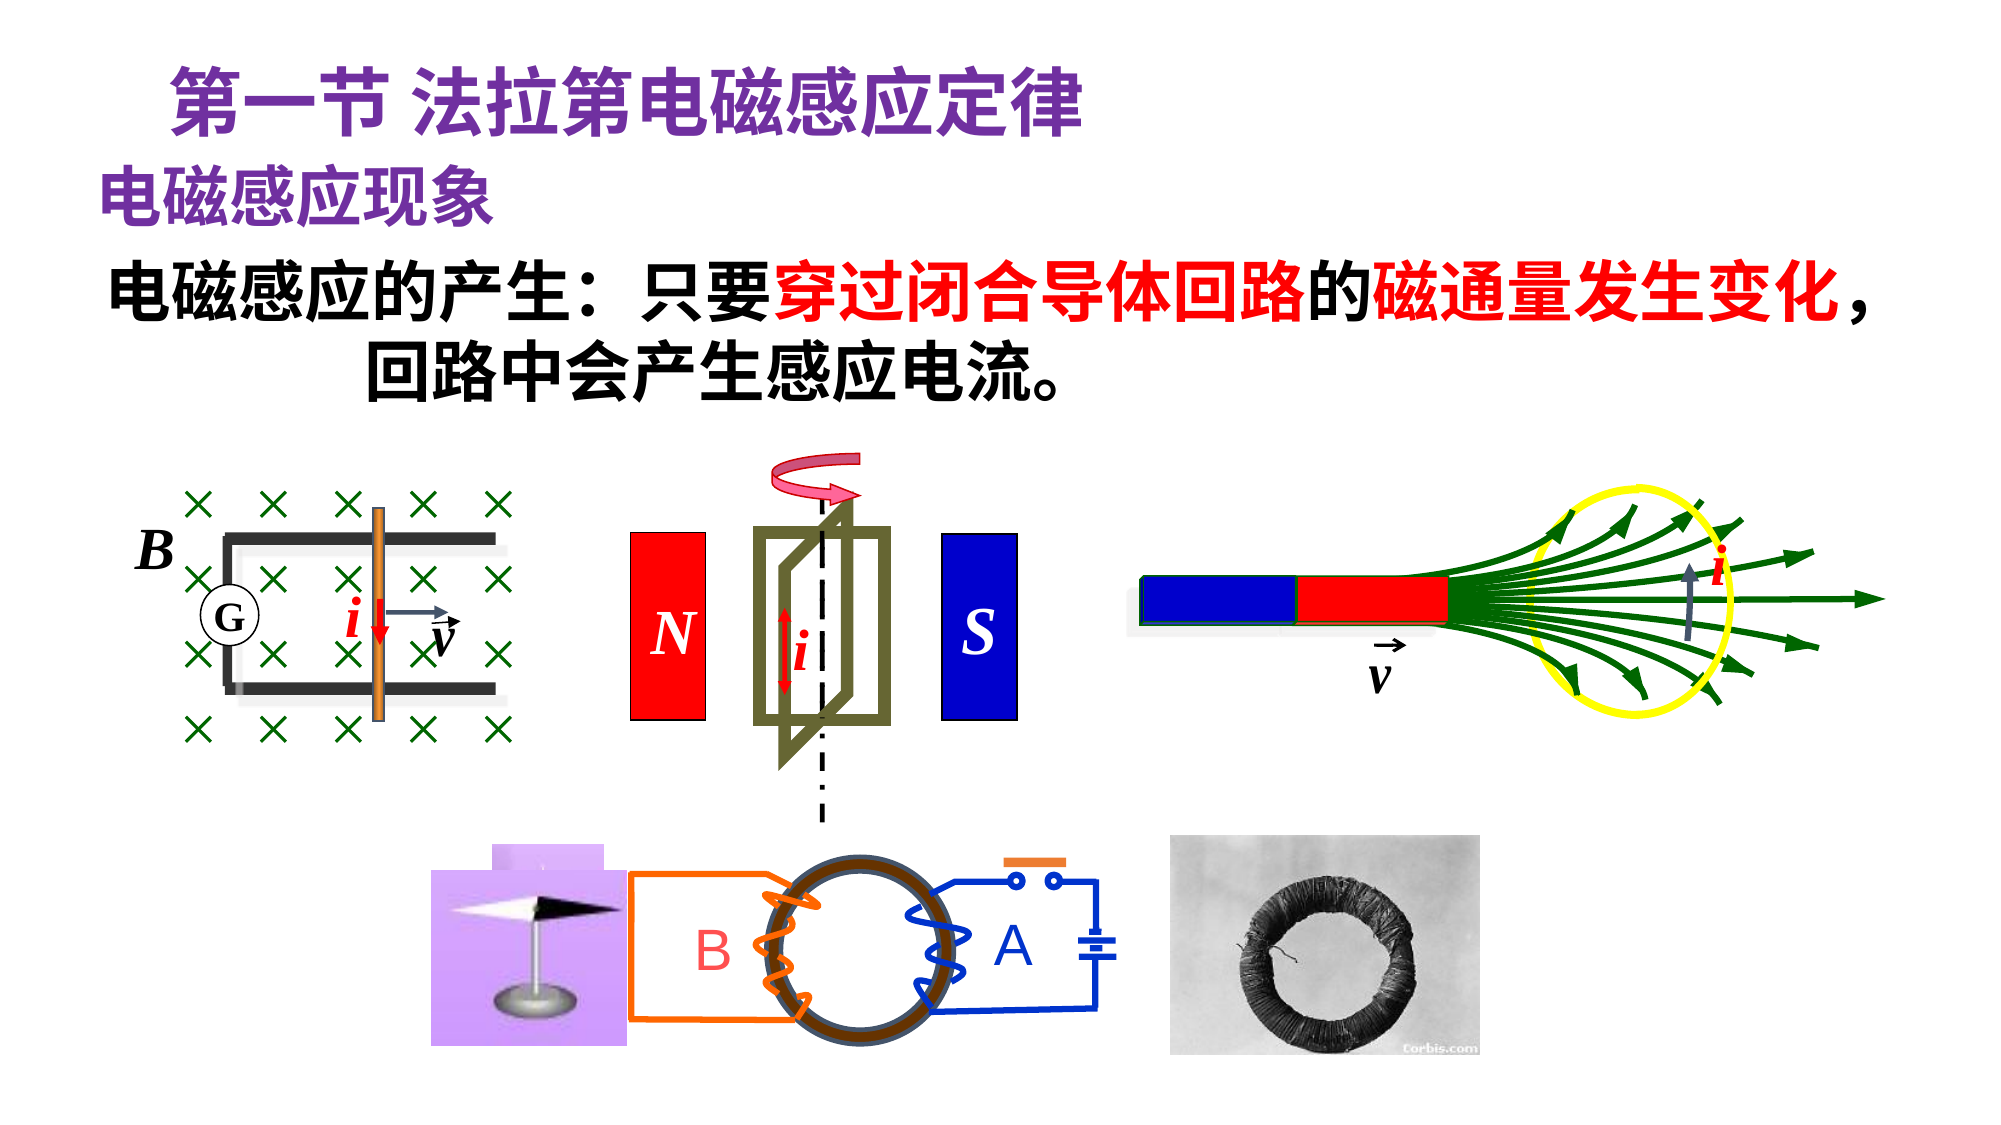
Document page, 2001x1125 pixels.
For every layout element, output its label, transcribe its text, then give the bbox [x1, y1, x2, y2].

text_box [772, 453, 860, 506]
text_box [630, 532, 706, 721]
text_box [942, 533, 1018, 721]
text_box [431, 870, 628, 1046]
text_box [643, 605, 706, 658]
text_box 电磁感应的产生：只要穿过闭合导体回路的磁通量发生变化， 回路中会产生感应电流。 [89, 242, 1922, 418]
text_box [954, 602, 1003, 661]
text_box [1206, 475, 1886, 728]
text_box [759, 532, 819, 721]
picture [1170, 835, 1480, 1055]
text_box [129, 491, 511, 742]
text_box [821, 532, 885, 721]
text_box 电磁感应现象 [81, 146, 512, 242]
text_box i [777, 605, 824, 690]
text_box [628, 856, 1117, 1045]
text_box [1139, 575, 1449, 626]
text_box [1526, 519, 1742, 642]
text_box [784, 505, 848, 756]
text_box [492, 844, 604, 870]
text_box 第一节 法拉第电磁感应定律 [153, 47, 1100, 153]
